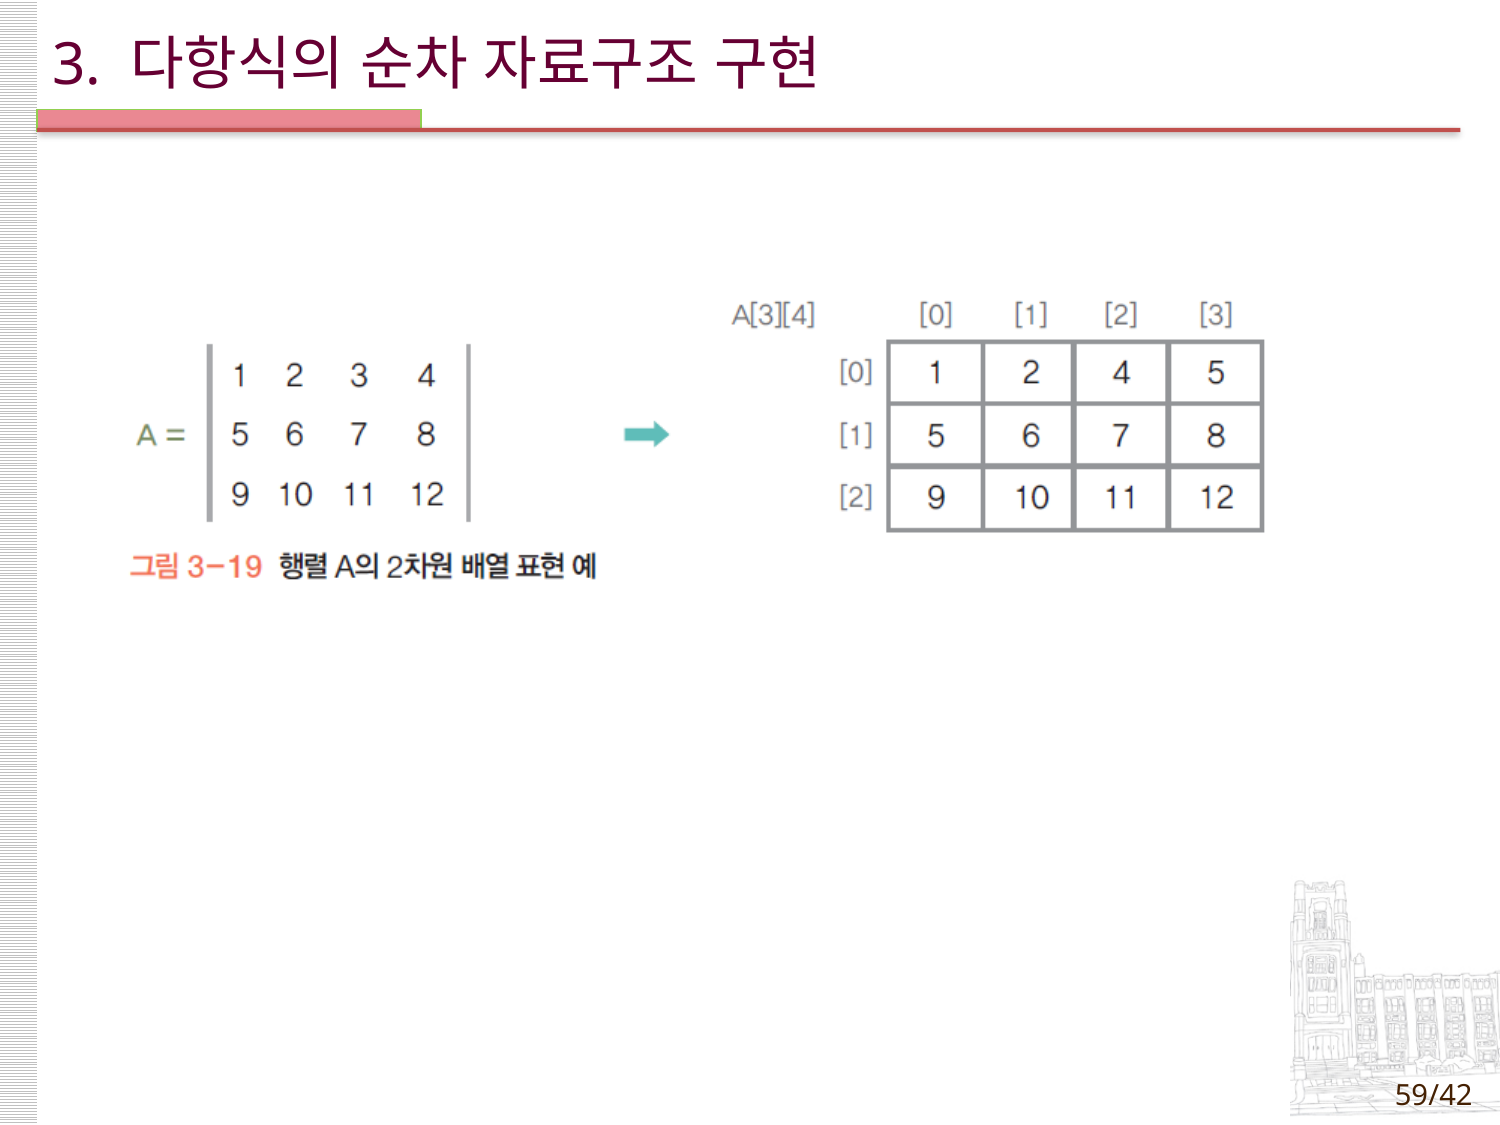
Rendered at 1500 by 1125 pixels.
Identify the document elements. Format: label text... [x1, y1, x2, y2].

picture [123, 278, 1272, 587]
picture [1290, 874, 1500, 1125]
title 3. 다항식의 순차 자료구조 구현 [37, 13, 1459, 109]
